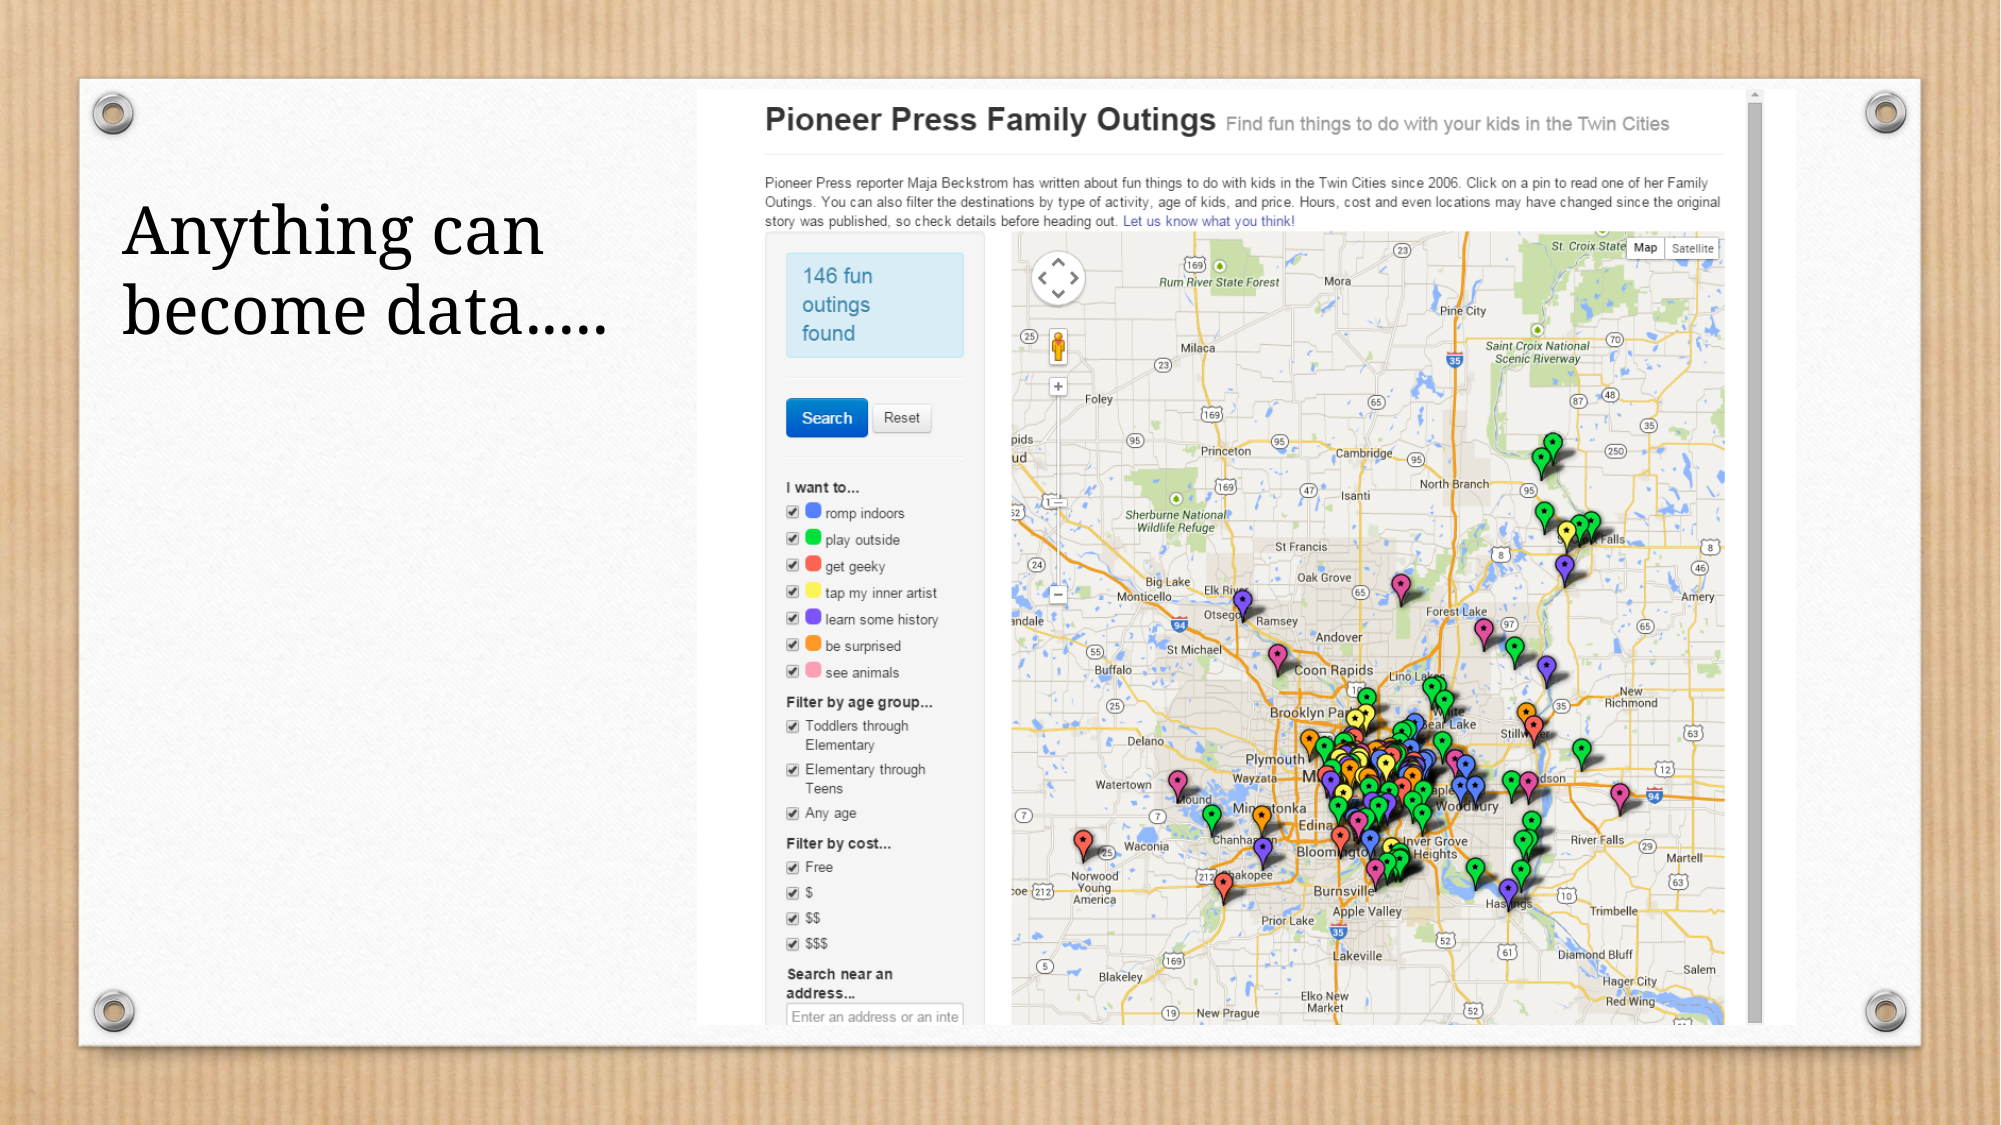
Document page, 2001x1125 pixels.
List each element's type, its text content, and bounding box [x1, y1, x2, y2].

picture [0, 0, 2001, 1125]
text_box Anything can become data..... [107, 180, 648, 356]
